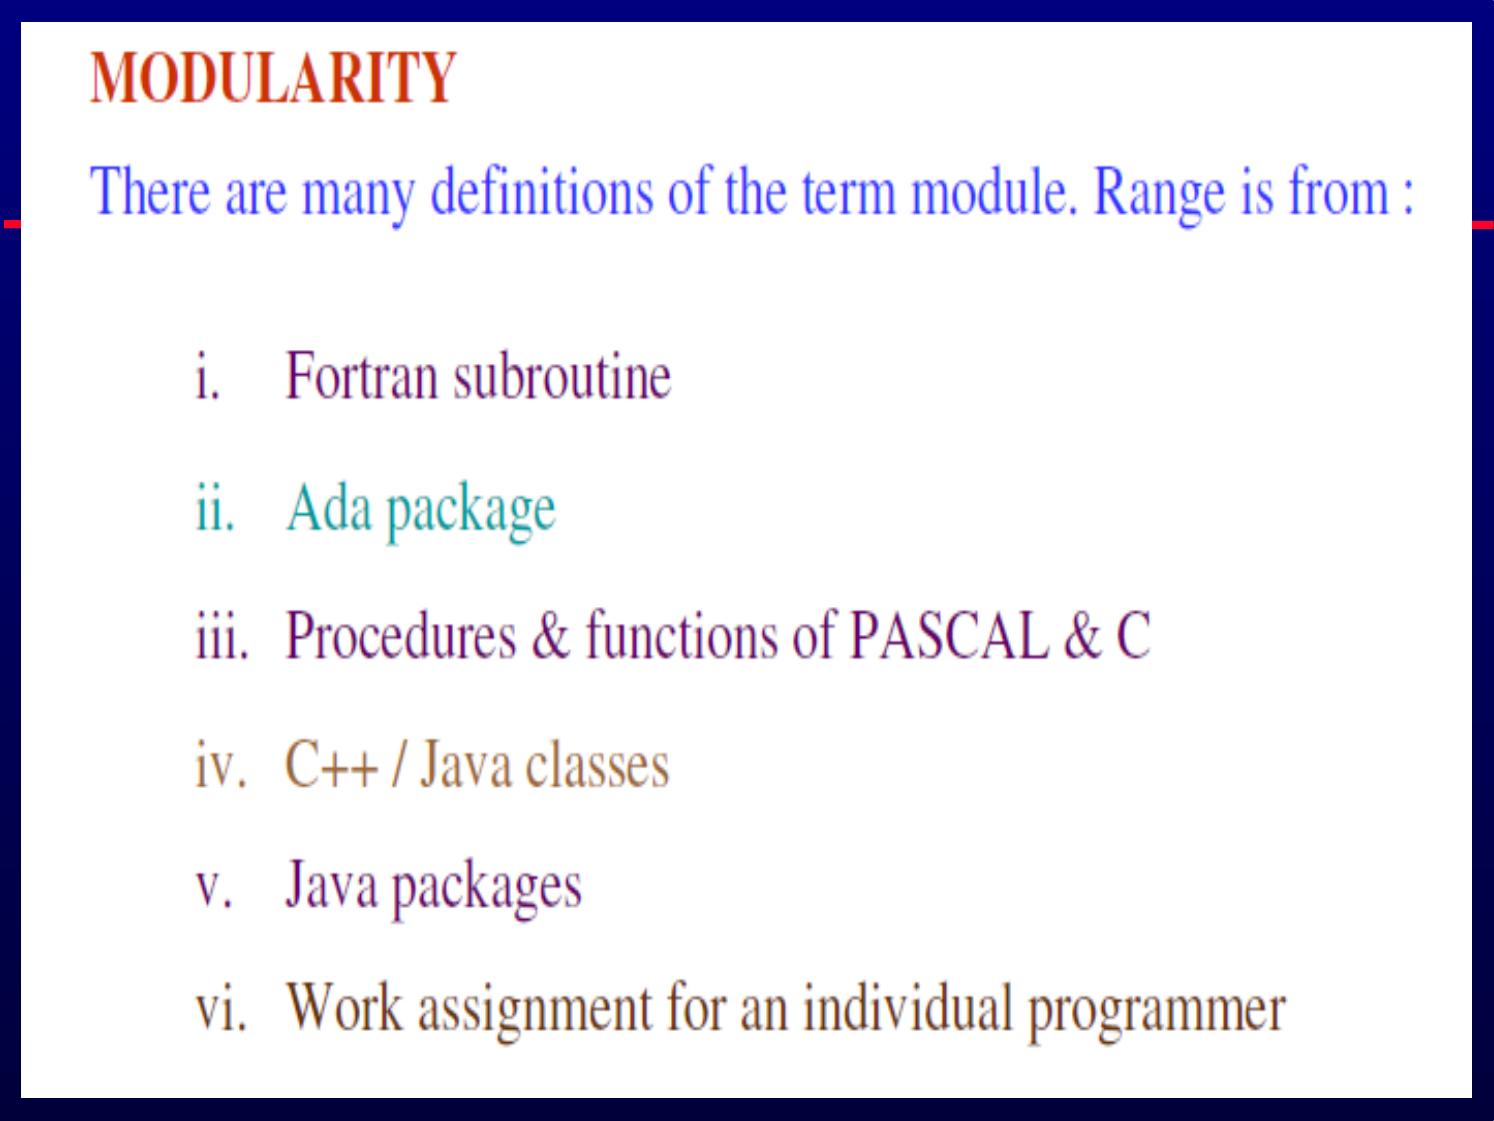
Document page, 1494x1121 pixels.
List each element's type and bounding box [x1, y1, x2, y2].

list [21, 22, 1473, 1099]
